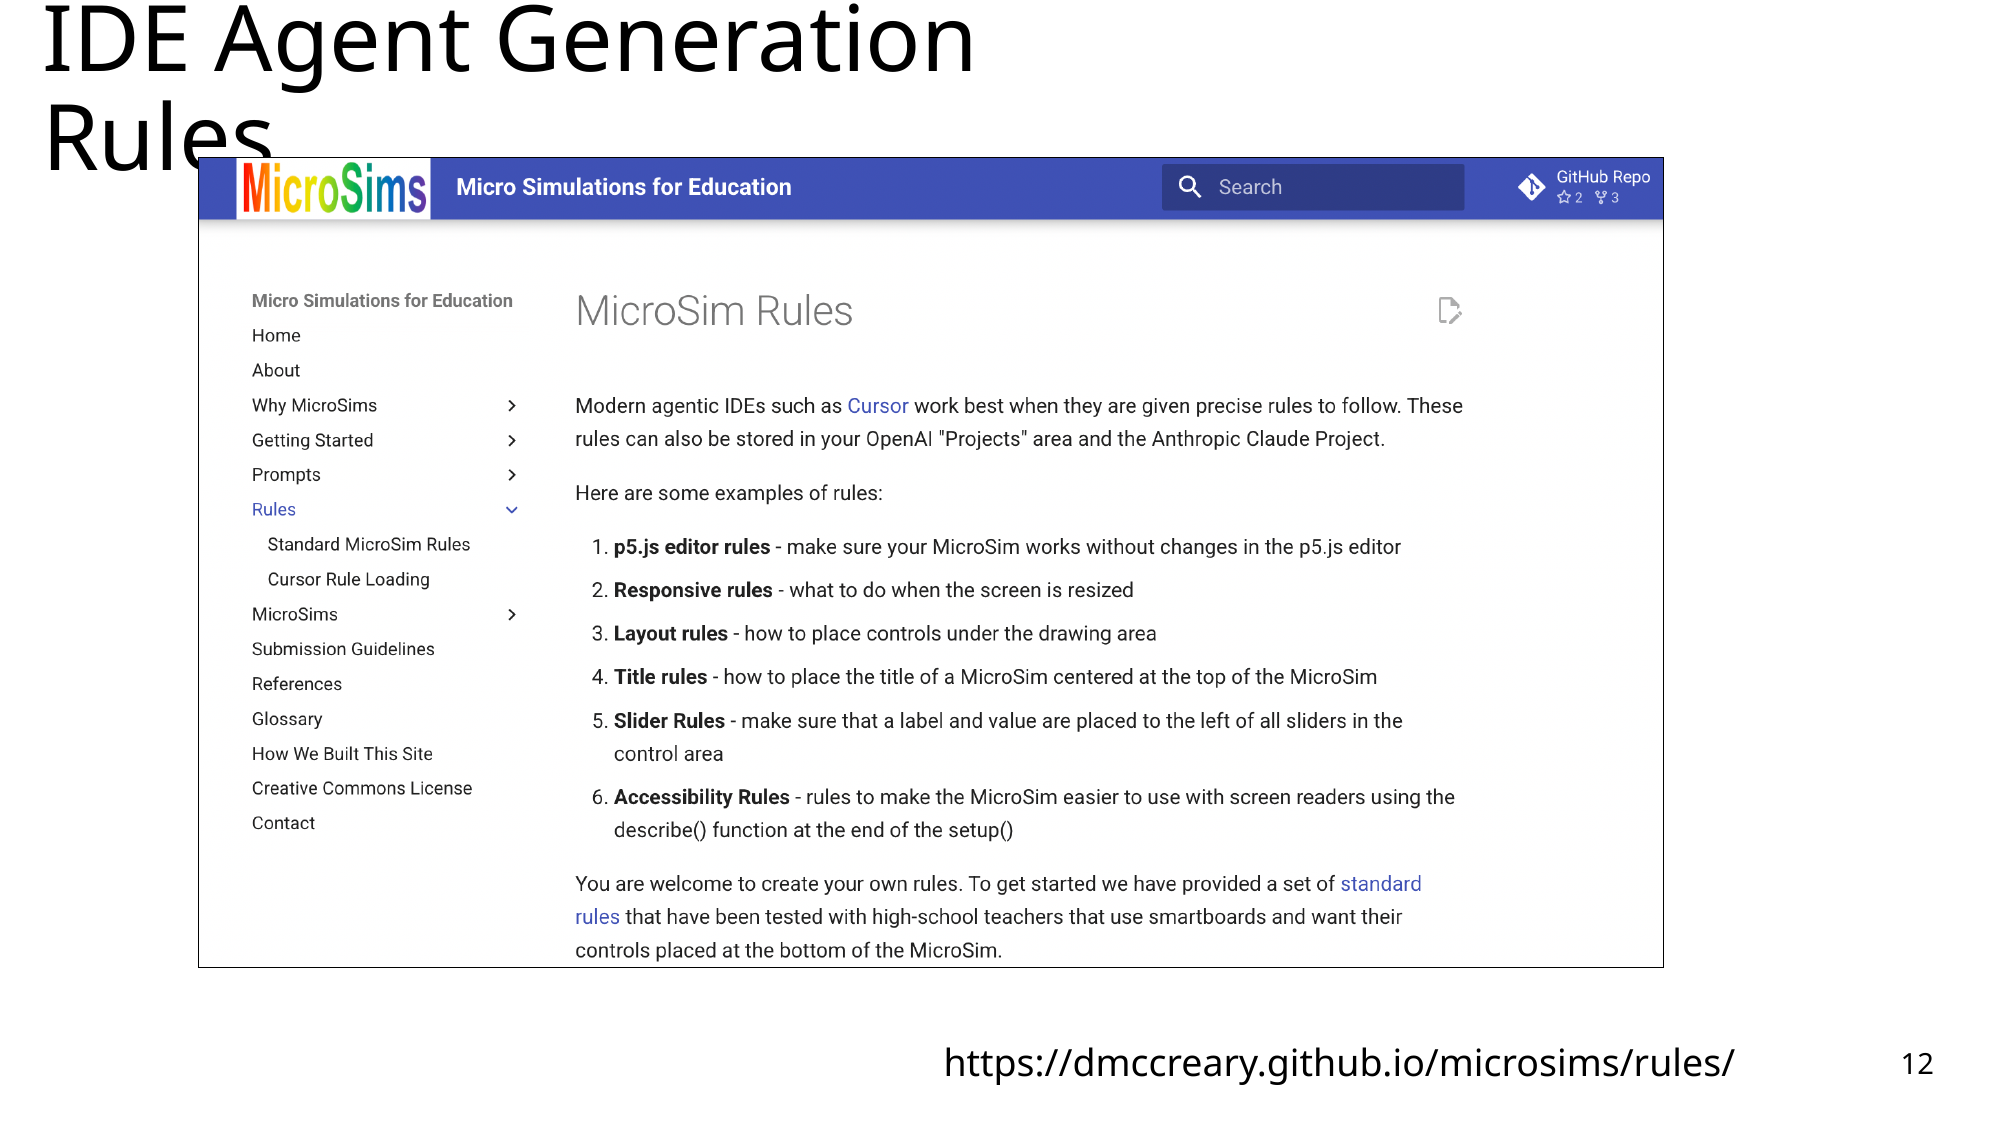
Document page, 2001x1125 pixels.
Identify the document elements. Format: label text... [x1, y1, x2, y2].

text_box https://dmccreary.github.io/microsims/rules/ [928, 1031, 1751, 1092]
picture [198, 157, 1665, 969]
title IDE Agent Generation Rules [26, 24, 1123, 158]
slide_number 12 [1499, 1035, 1949, 1096]
